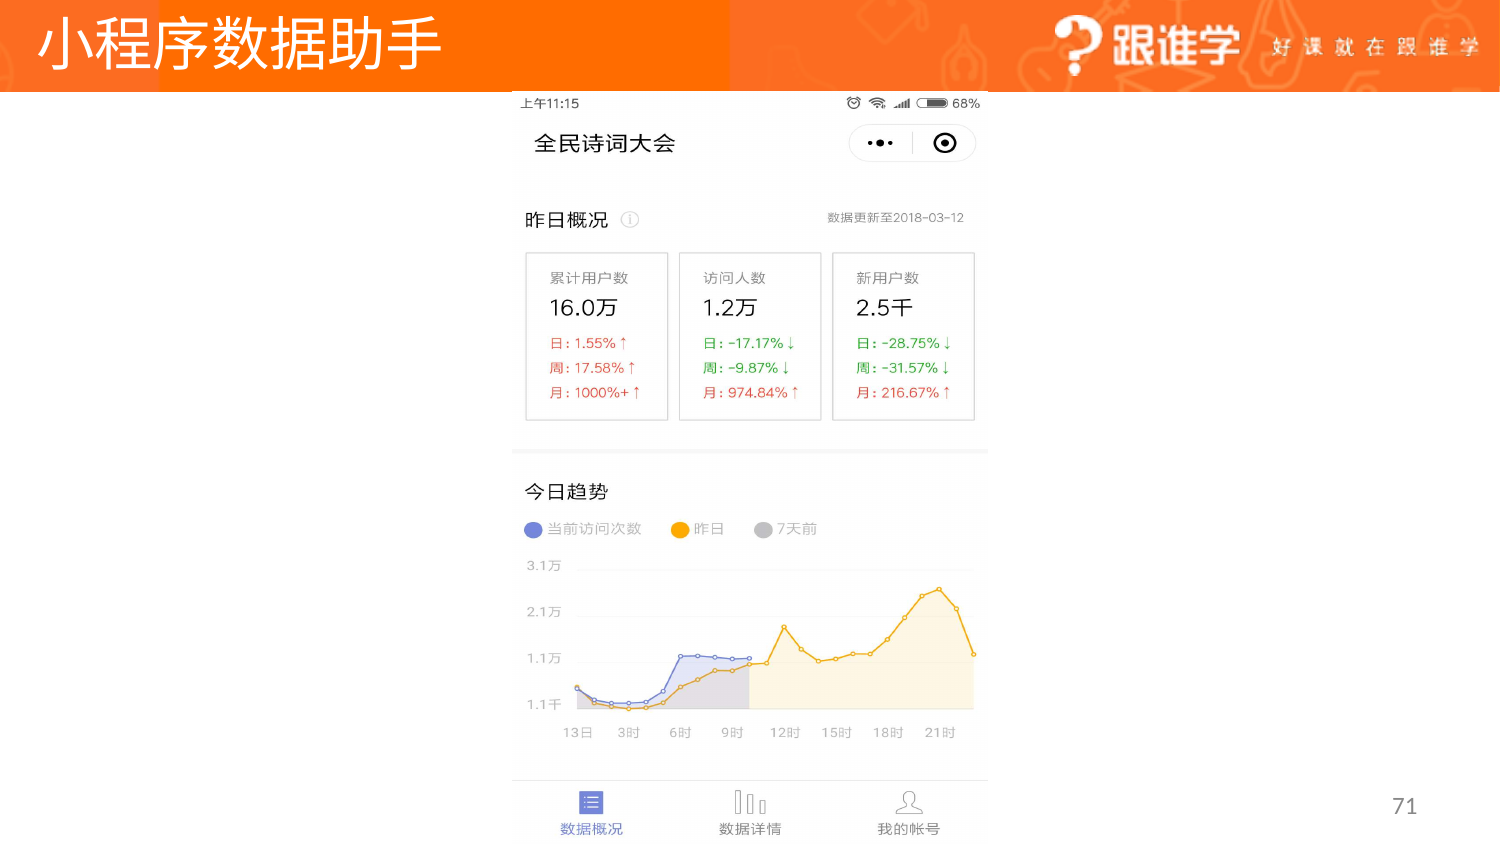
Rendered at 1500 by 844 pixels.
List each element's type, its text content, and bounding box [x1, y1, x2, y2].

picture [0, 0, 1500, 844]
slide_number 71 [1074, 781, 1426, 828]
